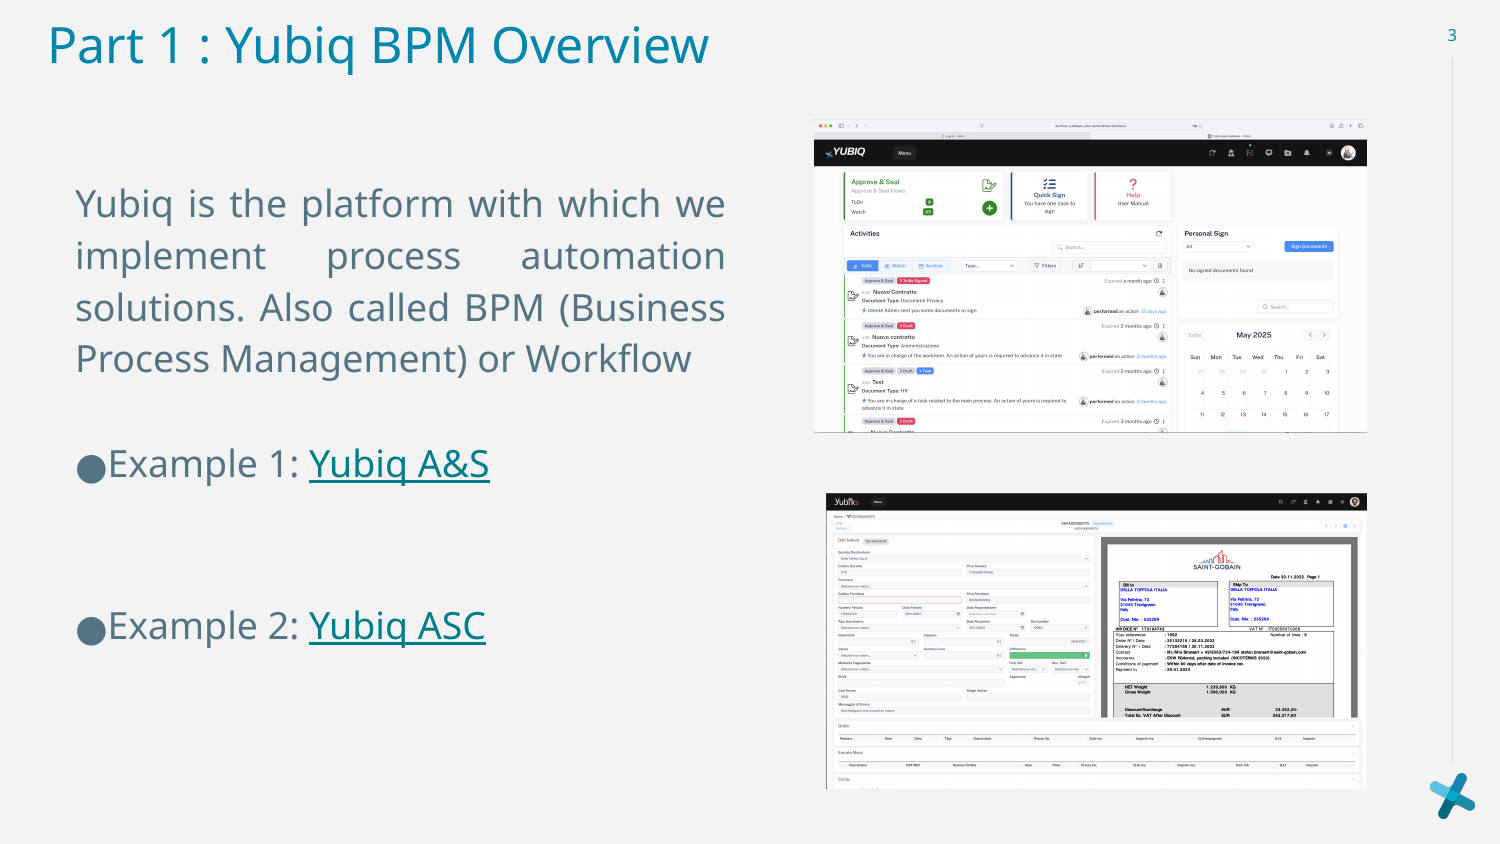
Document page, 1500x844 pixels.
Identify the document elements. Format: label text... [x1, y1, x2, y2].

list Yubiq is the platform with which we implement process automation solutions. Also called BPM (Business Process Management) or Workflow Example 1: Yubiq A&S Example 2: Yubiq ASC [75, 173, 727, 723]
picture [826, 493, 1367, 789]
picture [813, 119, 1367, 434]
picture [1430, 773, 1475, 819]
title Part 1 : Yubiq BPM Overview [47, 13, 1401, 155]
